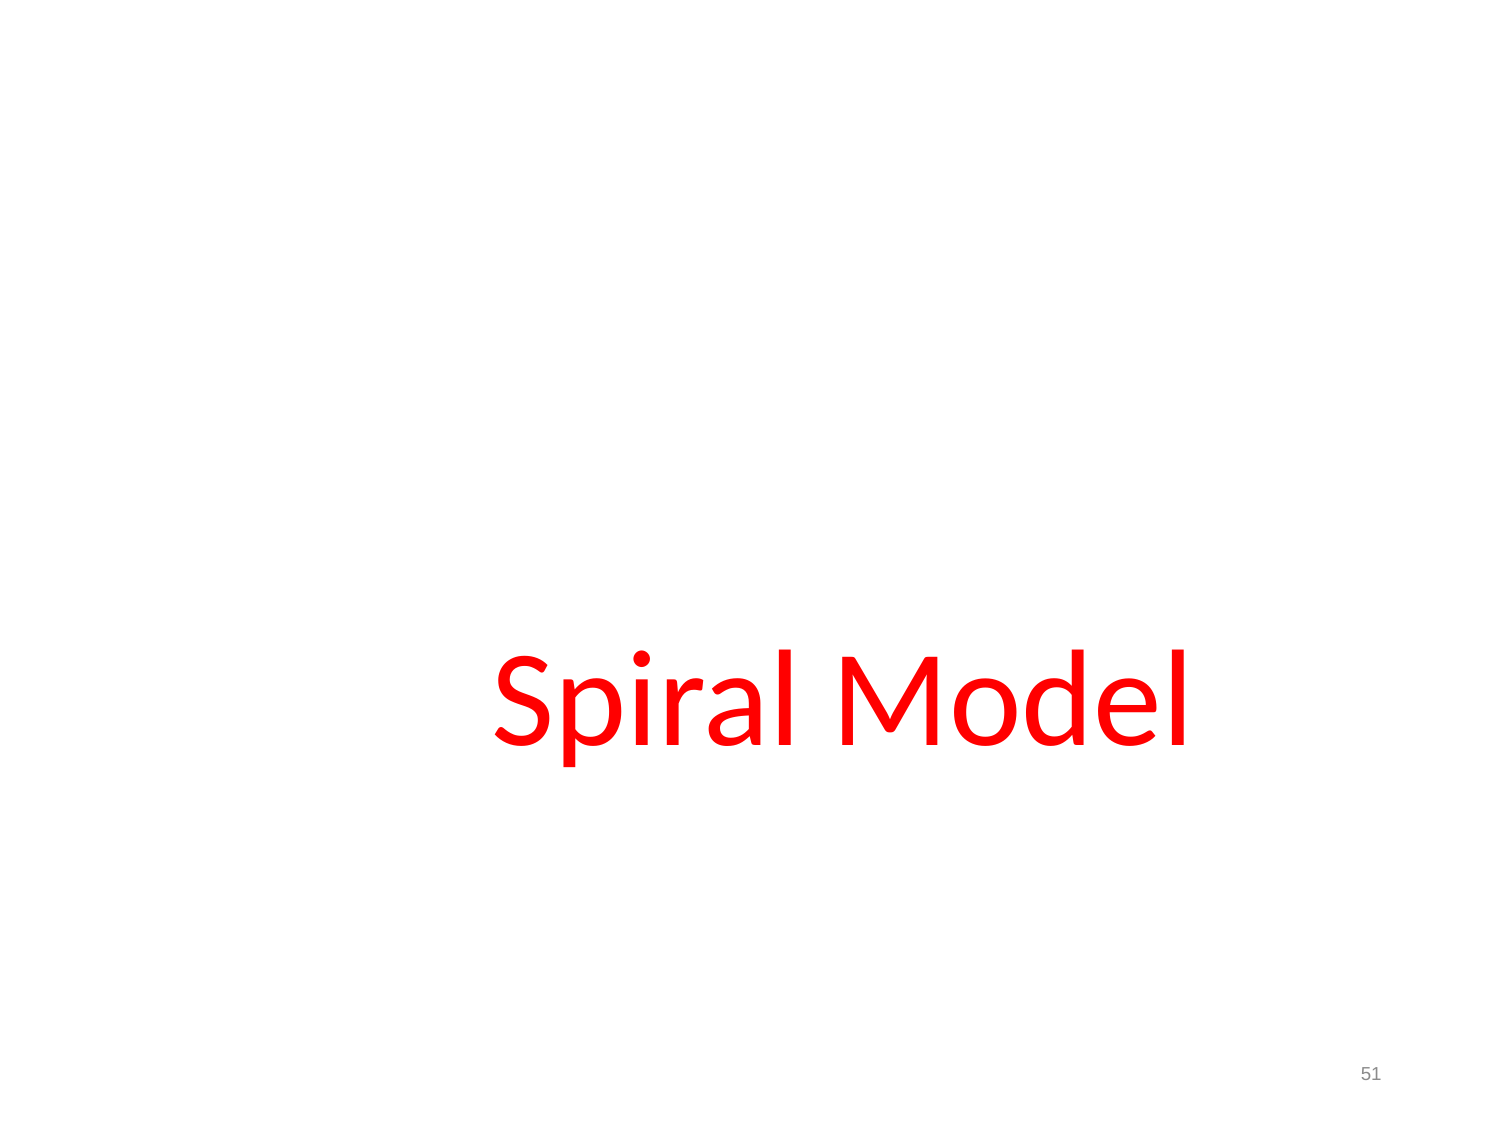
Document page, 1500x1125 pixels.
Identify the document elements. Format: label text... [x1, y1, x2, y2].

slide_number 51 [1059, 1042, 1397, 1103]
list Spiral Model [103, 299, 1397, 1014]
